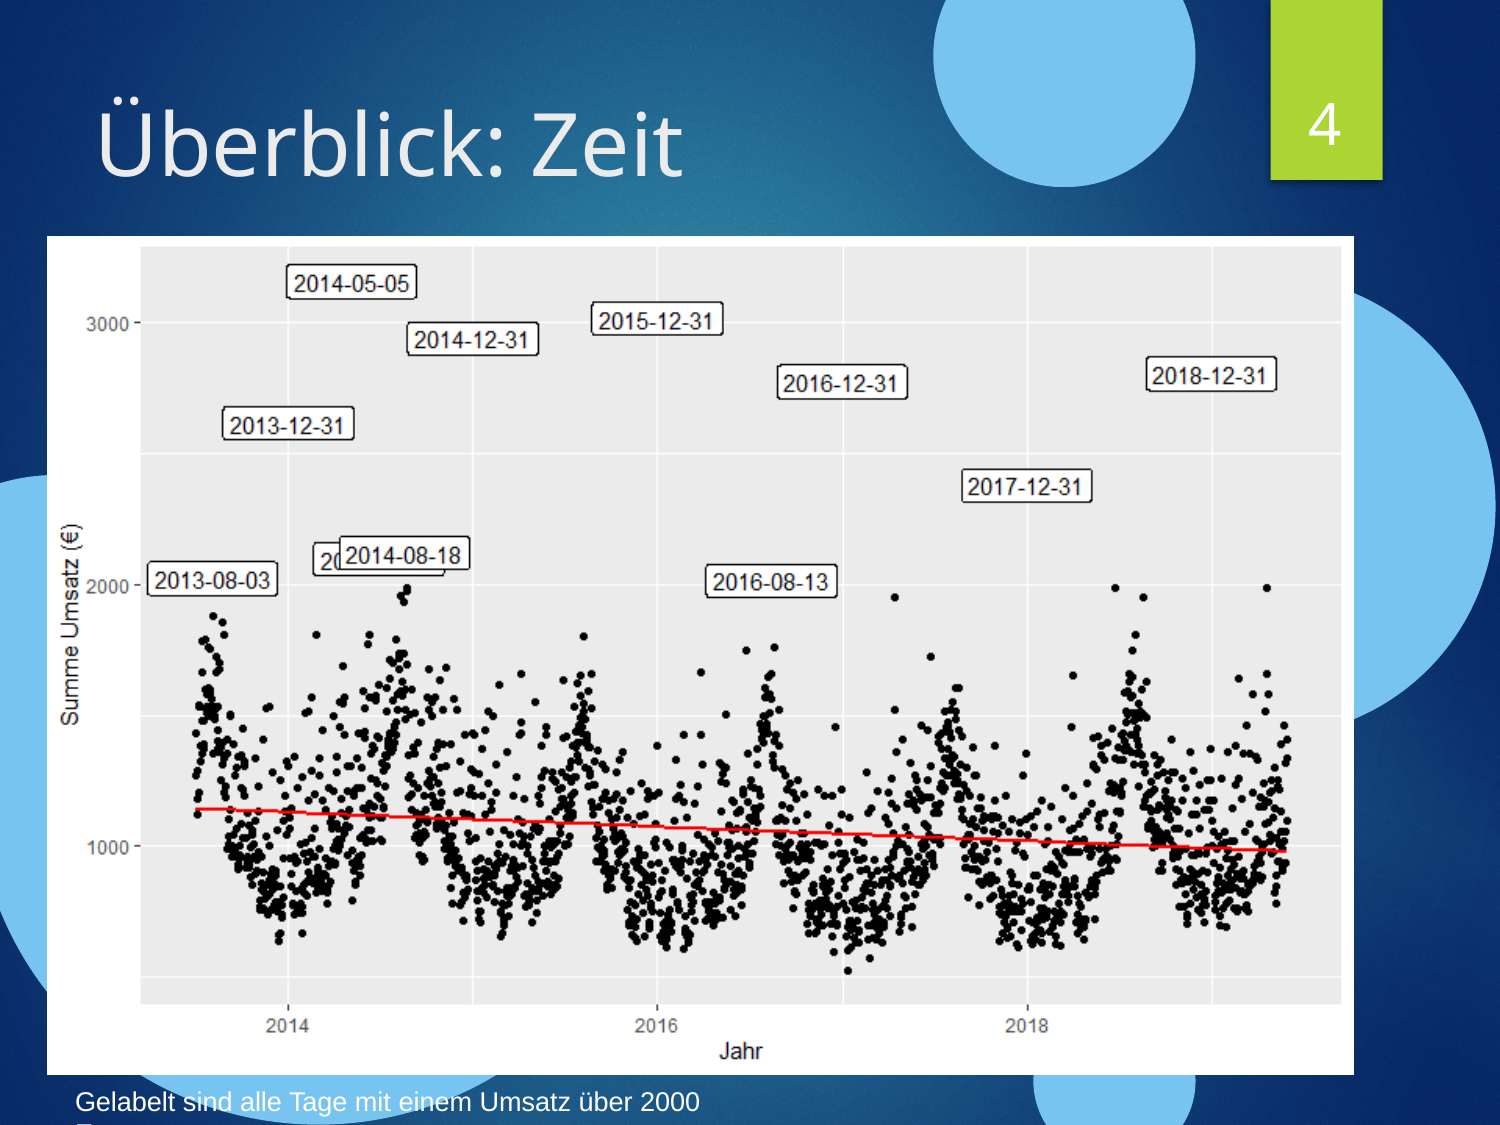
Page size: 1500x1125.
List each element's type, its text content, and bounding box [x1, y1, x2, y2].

text_box Überblick: Zeit [79, 74, 1237, 234]
picture [0, 0, 1500, 1125]
text_box Gelabelt sind alle Tage mit einem Umsatz über 2000 Euro [60, 1084, 780, 1122]
text_box <Foliennummer> [1273, 48, 1377, 175]
